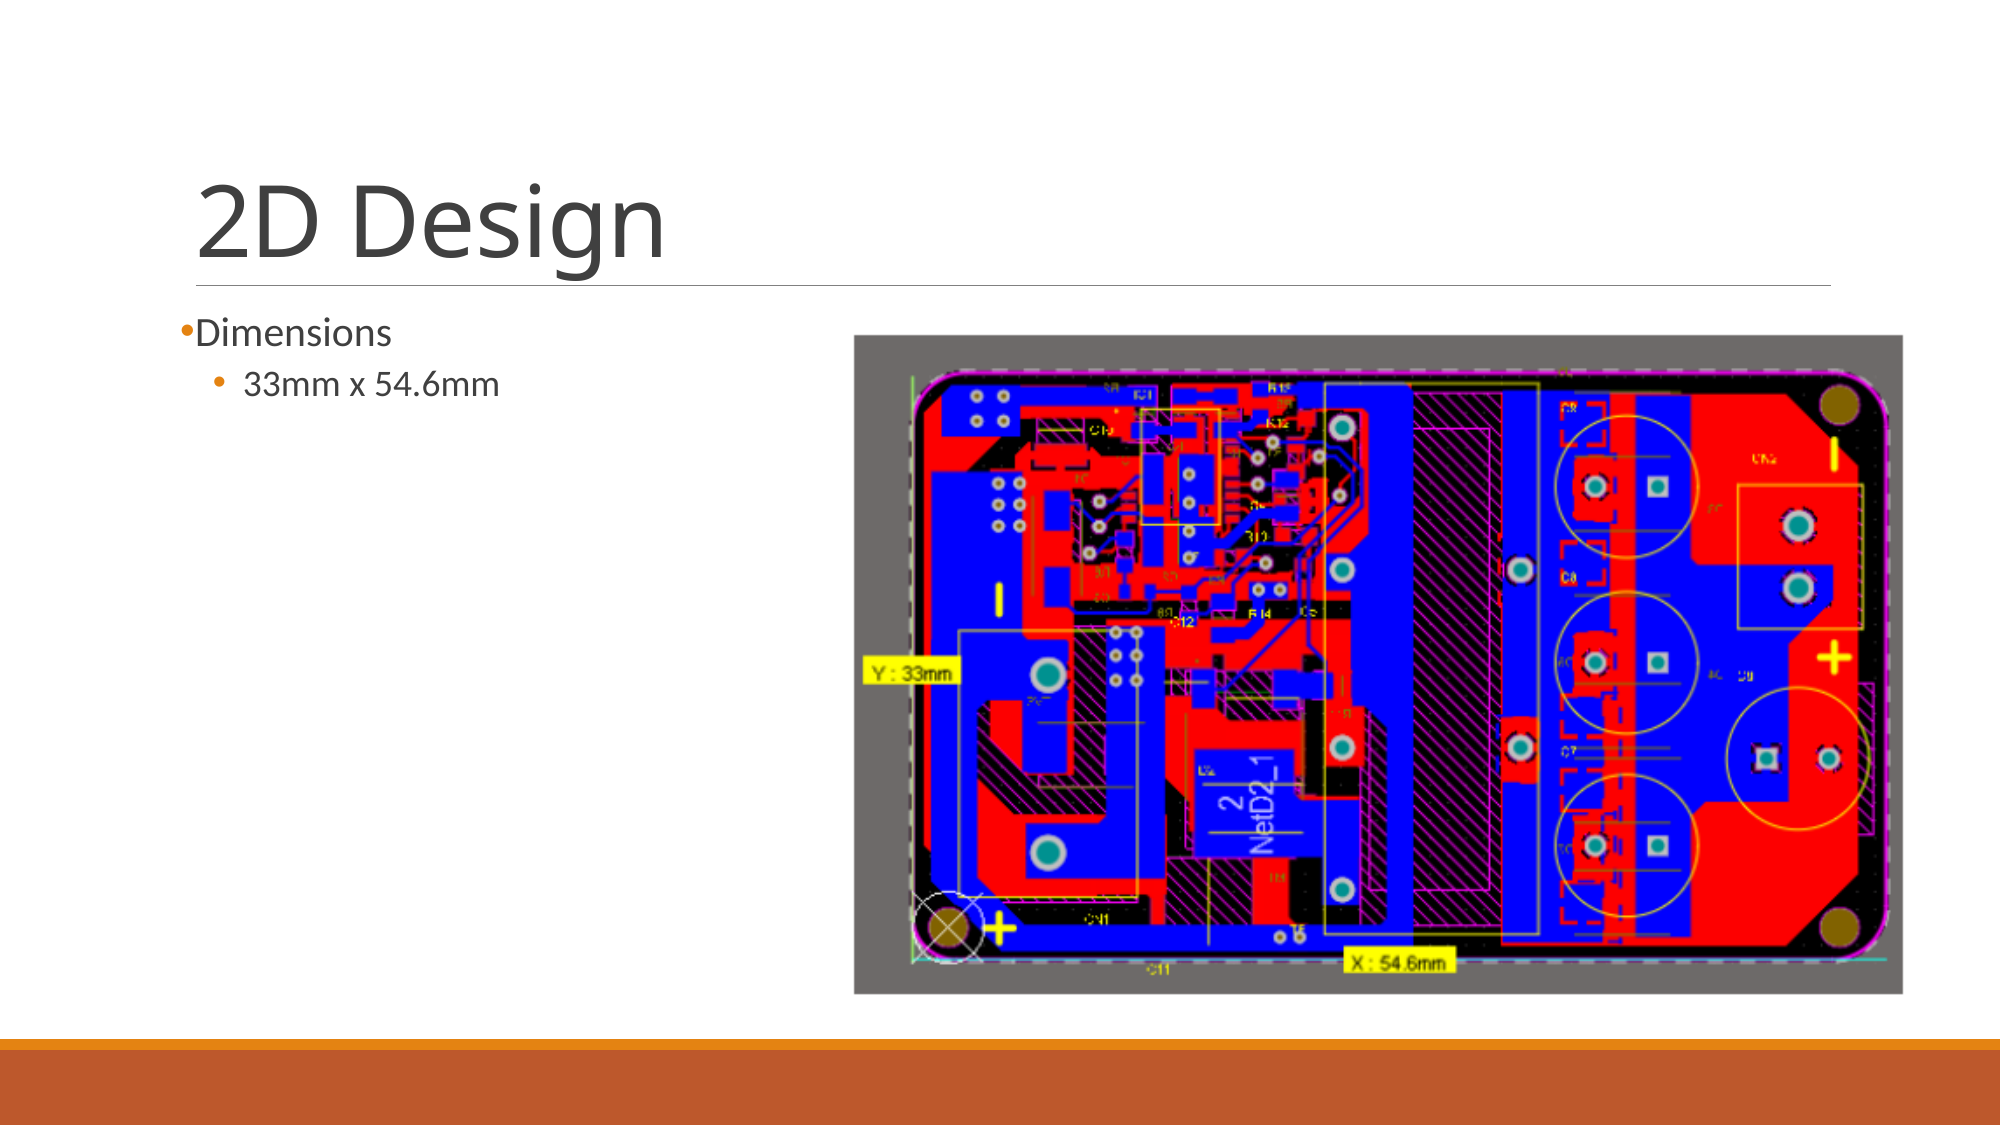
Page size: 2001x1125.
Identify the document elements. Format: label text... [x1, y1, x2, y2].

list Dimensions 33mm x 54.6mm [180, 302, 780, 963]
picture [837, 325, 1926, 1013]
title 2D Design [180, 47, 1830, 285]
